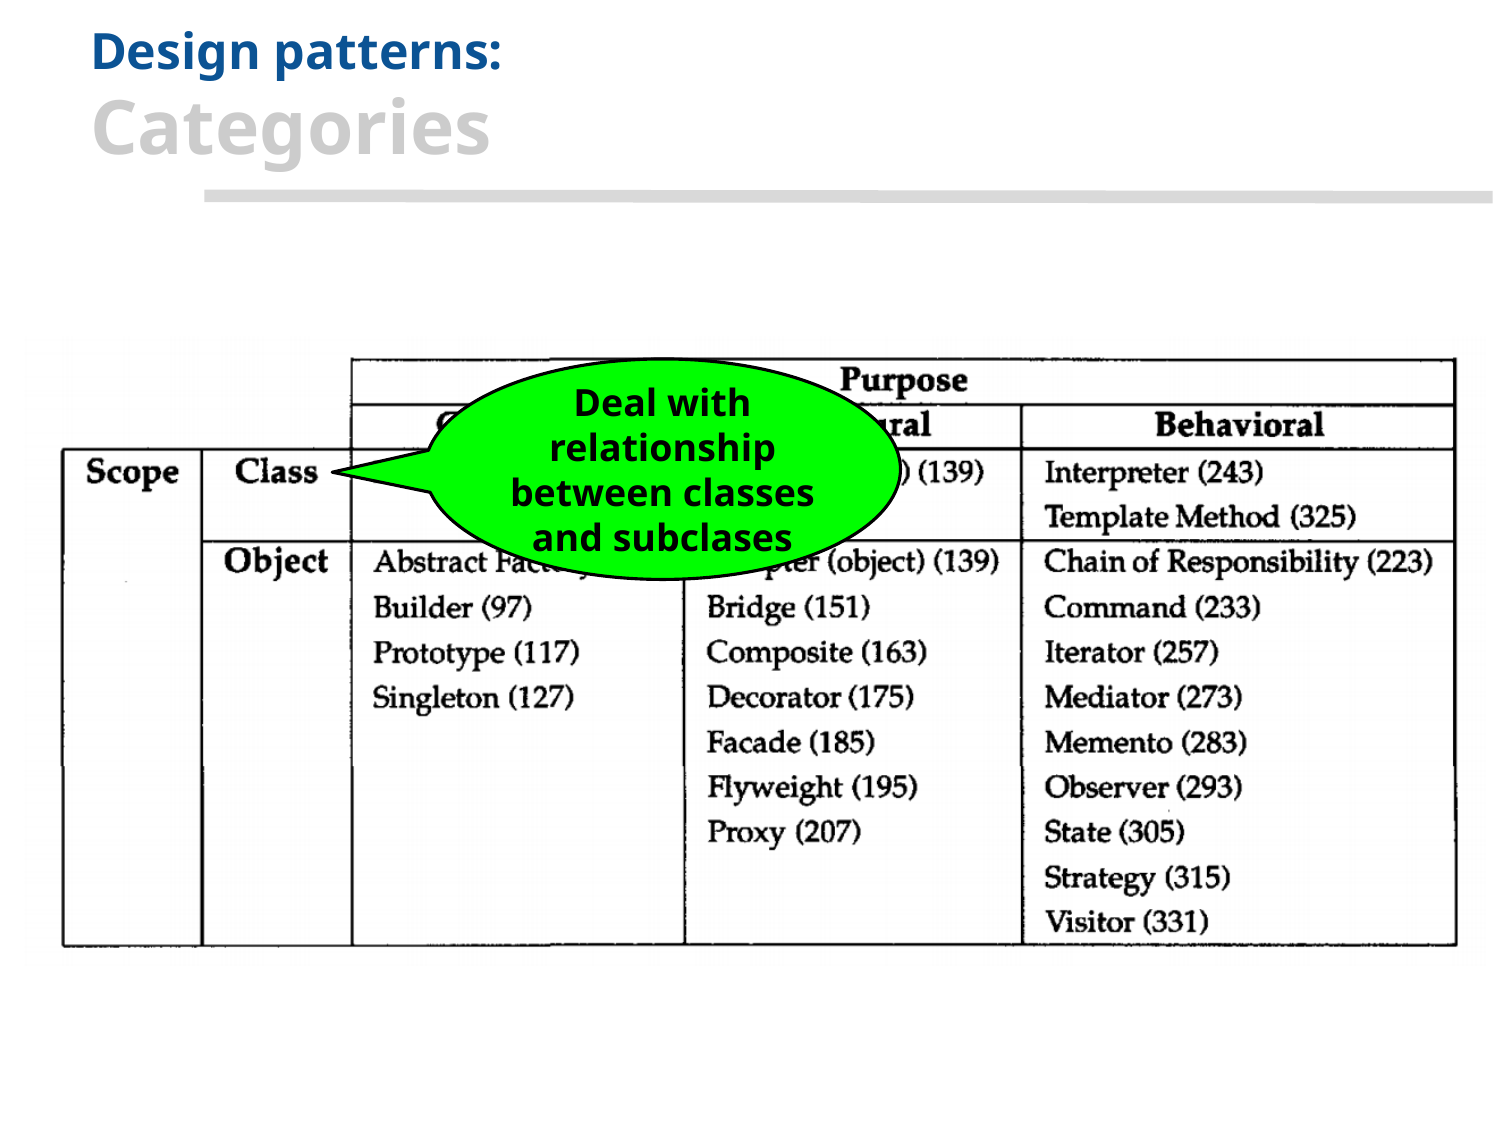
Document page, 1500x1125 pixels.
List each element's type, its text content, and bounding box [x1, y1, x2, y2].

title Design patterns: Categories [75, 45, 1425, 185]
picture [24, 336, 1487, 966]
